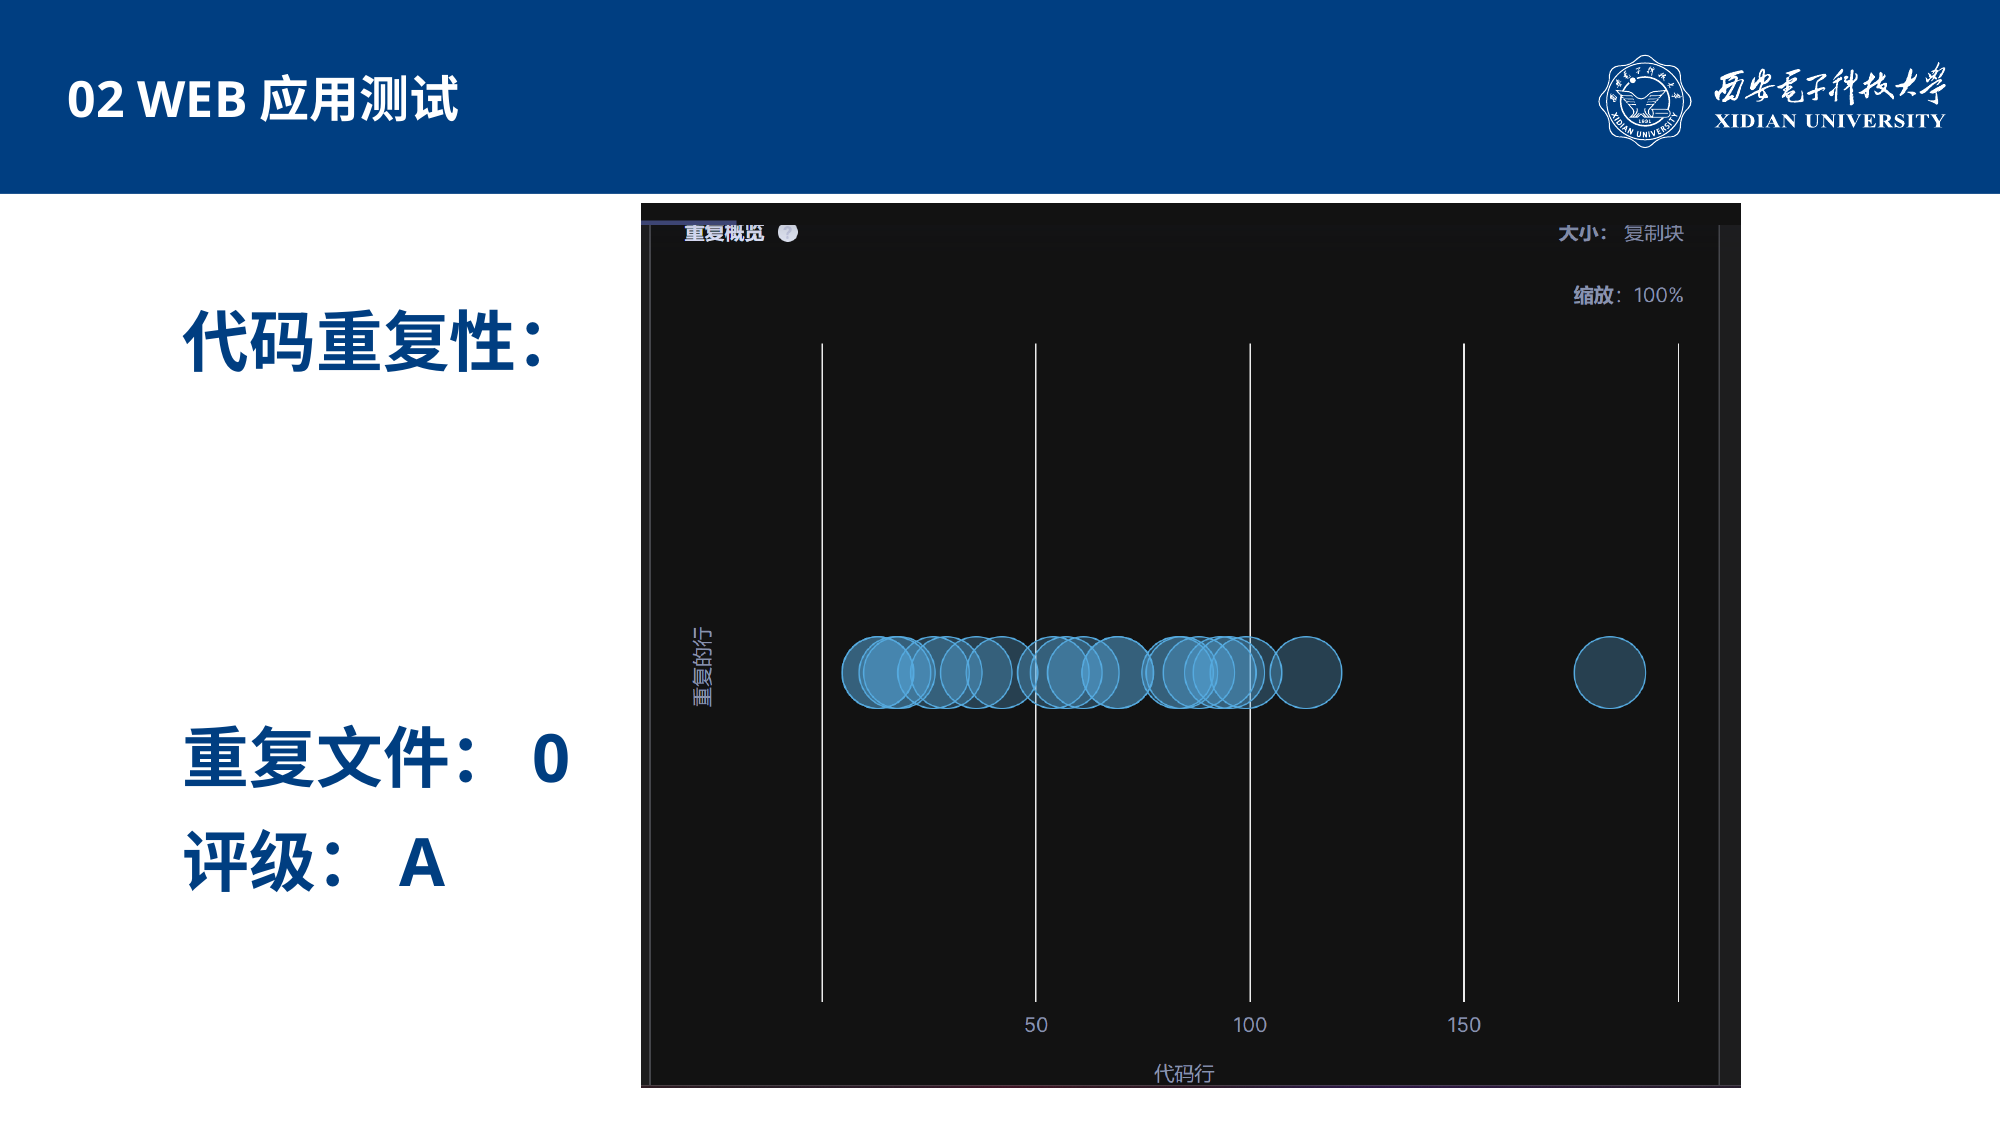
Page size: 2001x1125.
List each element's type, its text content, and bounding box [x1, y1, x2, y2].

picture [641, 203, 1741, 1088]
list 02 WEB应用测试 [52, 41, 924, 162]
picture [1598, 54, 1946, 149]
text_box 代码重复性： 重复文件：0 评级：A [168, 268, 599, 907]
